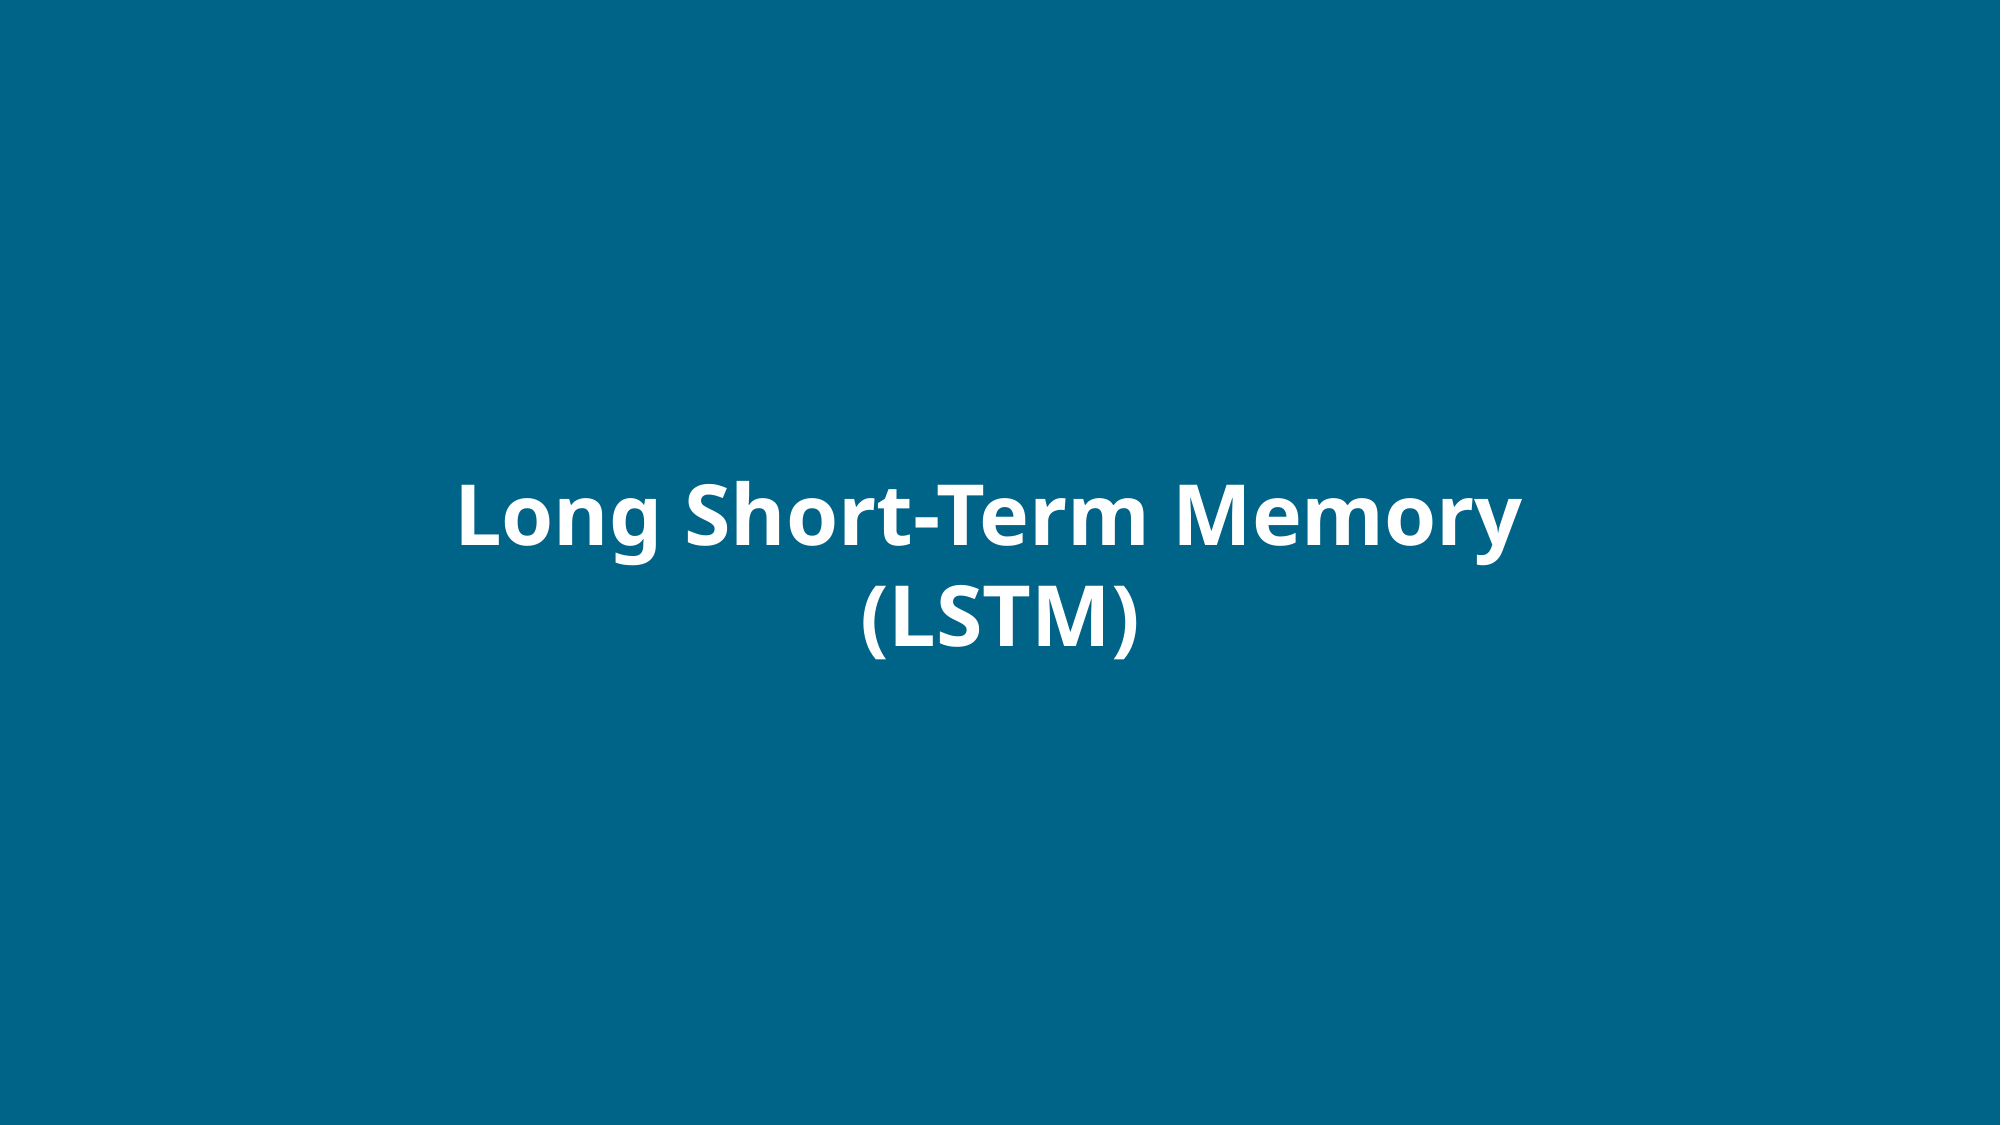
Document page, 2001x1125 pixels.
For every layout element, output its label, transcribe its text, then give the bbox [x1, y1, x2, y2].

title Long Short-Term Memory (LSTM) [137, 453, 1863, 672]
